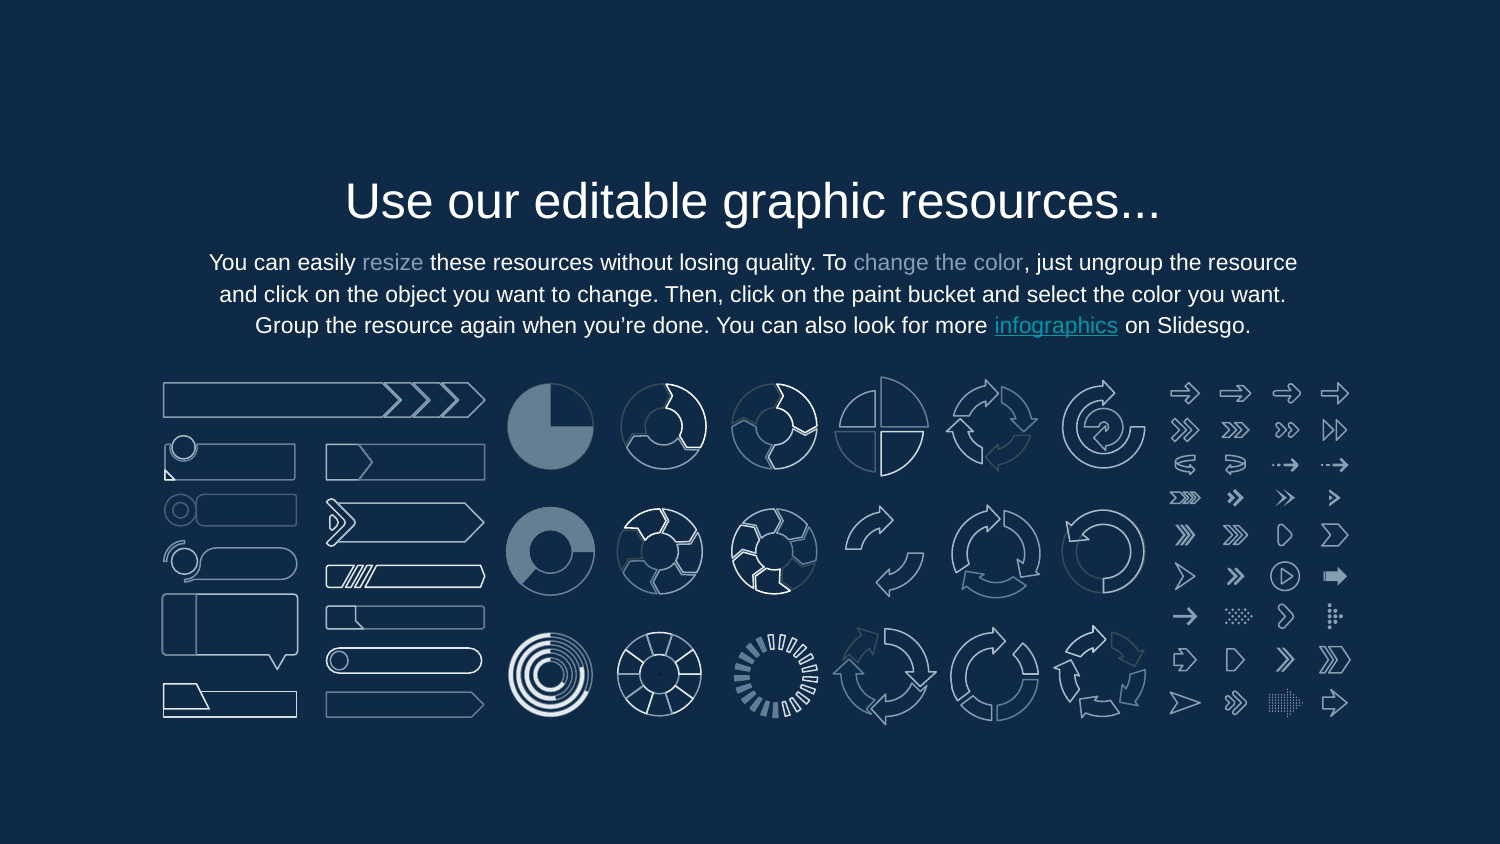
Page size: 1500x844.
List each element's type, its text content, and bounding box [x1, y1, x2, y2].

text_box [164, 494, 297, 526]
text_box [1048, 509, 1146, 594]
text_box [163, 683, 297, 718]
text_box [1175, 562, 1195, 590]
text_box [1326, 602, 1344, 630]
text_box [832, 627, 937, 725]
text_box [1220, 385, 1251, 402]
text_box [494, 618, 607, 731]
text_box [326, 564, 485, 588]
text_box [617, 632, 702, 717]
text_box [1173, 607, 1198, 626]
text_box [611, 383, 709, 470]
text_box [1321, 382, 1349, 404]
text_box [943, 504, 1041, 598]
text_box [1223, 525, 1248, 545]
text_box [1278, 604, 1294, 629]
text_box You can easily resize these resources without losing quality. To change the color, just ungroup the resource and click on the object you want to change. Then, click on the paint bucket and select the color you want. Group the resource again when you’re done. You can also look for more infographics on Slidesgo. [175, 251, 1332, 331]
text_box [1323, 419, 1347, 441]
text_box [1048, 380, 1145, 469]
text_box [1227, 488, 1245, 507]
text_box [1175, 455, 1195, 475]
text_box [731, 383, 818, 470]
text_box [1274, 422, 1300, 438]
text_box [1274, 488, 1296, 507]
text_box [1226, 648, 1245, 671]
text_box [326, 692, 484, 718]
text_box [845, 505, 924, 597]
text_box [1278, 524, 1292, 546]
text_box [1275, 647, 1296, 672]
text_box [1320, 457, 1349, 473]
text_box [1170, 491, 1201, 504]
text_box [734, 634, 818, 718]
text_box [1273, 383, 1301, 403]
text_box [326, 647, 482, 674]
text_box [1171, 418, 1199, 442]
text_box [1328, 489, 1341, 507]
text_box [1322, 566, 1348, 586]
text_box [506, 507, 595, 596]
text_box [507, 383, 594, 470]
text_box [1321, 524, 1348, 546]
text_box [615, 508, 705, 595]
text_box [1226, 567, 1246, 586]
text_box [163, 382, 486, 418]
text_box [1222, 422, 1250, 438]
text_box [1171, 382, 1200, 404]
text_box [1174, 524, 1196, 546]
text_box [162, 593, 298, 670]
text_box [326, 605, 485, 630]
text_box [1271, 458, 1300, 472]
text_box [1225, 455, 1246, 475]
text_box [945, 627, 1039, 721]
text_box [1224, 690, 1248, 715]
text_box [1174, 648, 1197, 671]
title Use our editable graphic resources... [175, 153, 1332, 233]
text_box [163, 540, 298, 583]
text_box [1268, 688, 1304, 718]
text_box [326, 444, 485, 481]
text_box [1053, 625, 1146, 719]
text_box [1270, 561, 1300, 591]
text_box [164, 435, 296, 481]
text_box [1319, 646, 1351, 674]
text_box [946, 379, 1038, 472]
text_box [1224, 608, 1254, 625]
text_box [326, 498, 485, 547]
text_box [1322, 689, 1348, 717]
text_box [834, 376, 929, 477]
text_box [1170, 692, 1201, 714]
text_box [730, 508, 819, 595]
